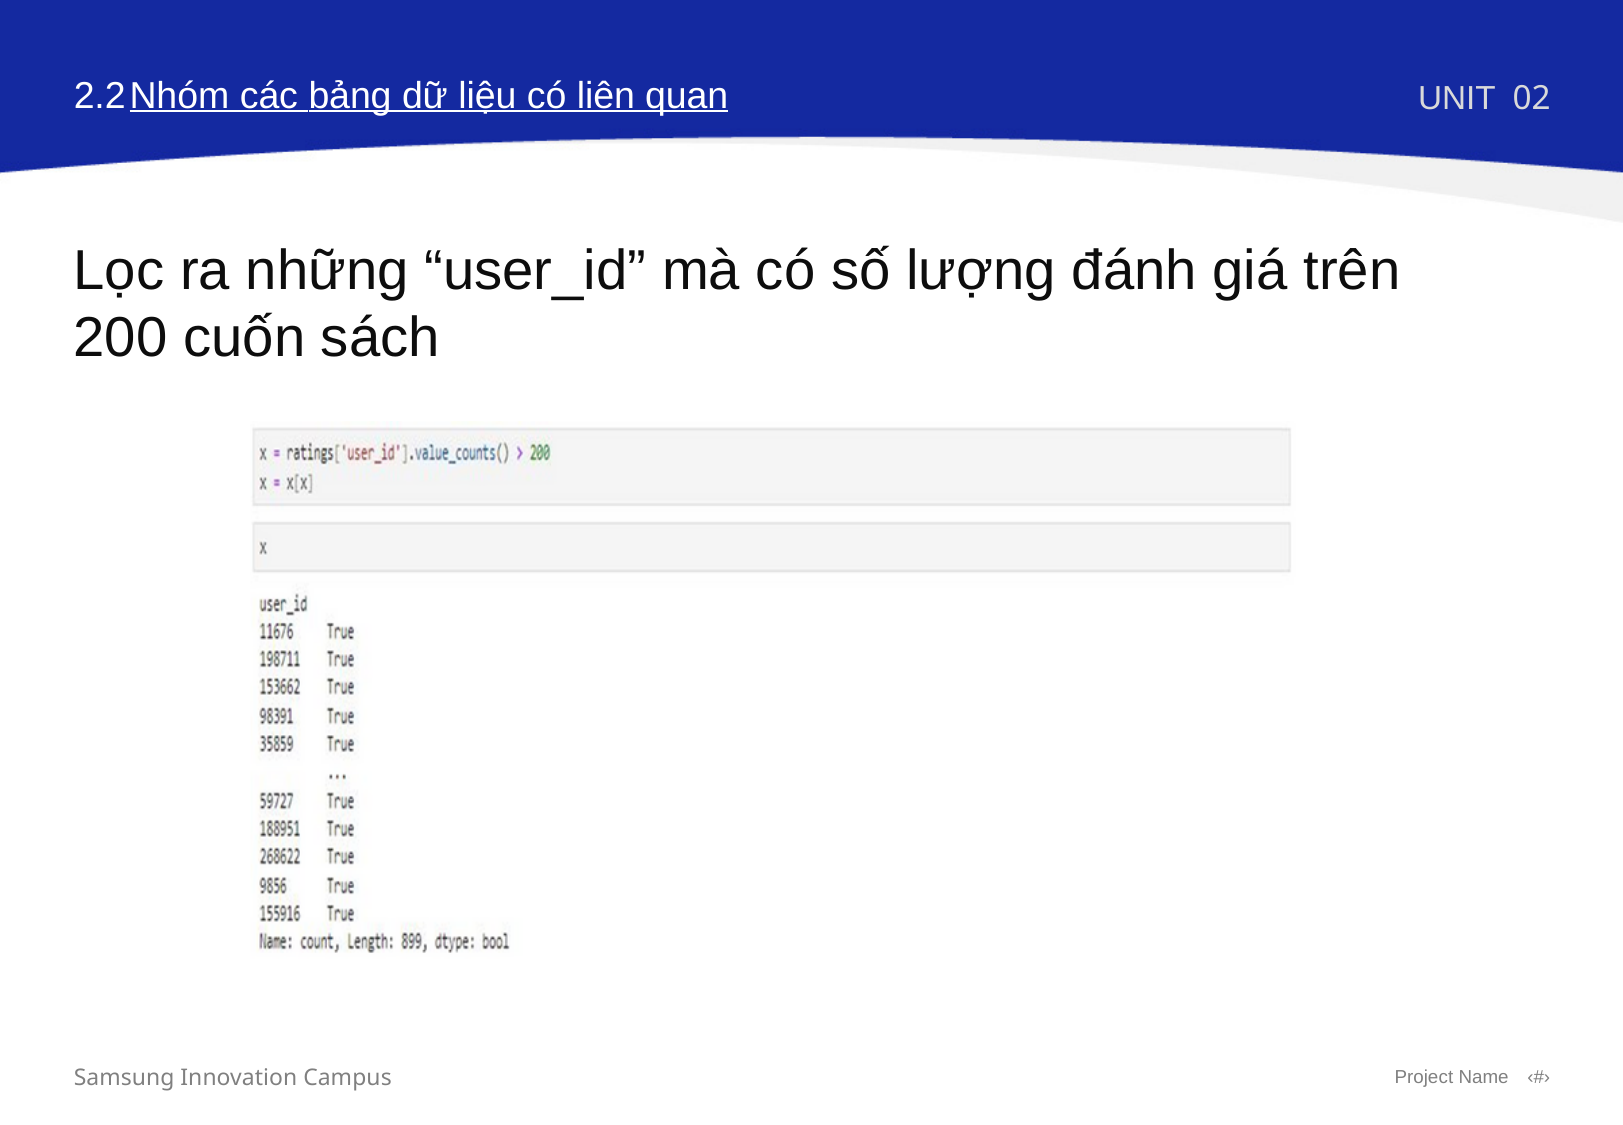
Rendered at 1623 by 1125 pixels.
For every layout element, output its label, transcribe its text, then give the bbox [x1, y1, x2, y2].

text_box Project Name [1123, 1064, 1509, 1087]
text_box 02 [1523, 75, 1551, 116]
text_box [0, 0, 1623, 1125]
text_box 2.2 [73, 70, 129, 116]
text_box Lọc ra những “user_id” mà có số lượng đánh giá trên 200 cuốn sách [73, 233, 1475, 454]
text_box Nhóm các bảng dữ liệu có liên quan [129, 70, 1252, 116]
text_box Samsung Innovation Campus [73, 1062, 548, 1091]
text_box UNIT [1418, 75, 1523, 116]
text_box [250, 454, 1298, 965]
text_box ‹#› [1509, 1064, 1551, 1087]
